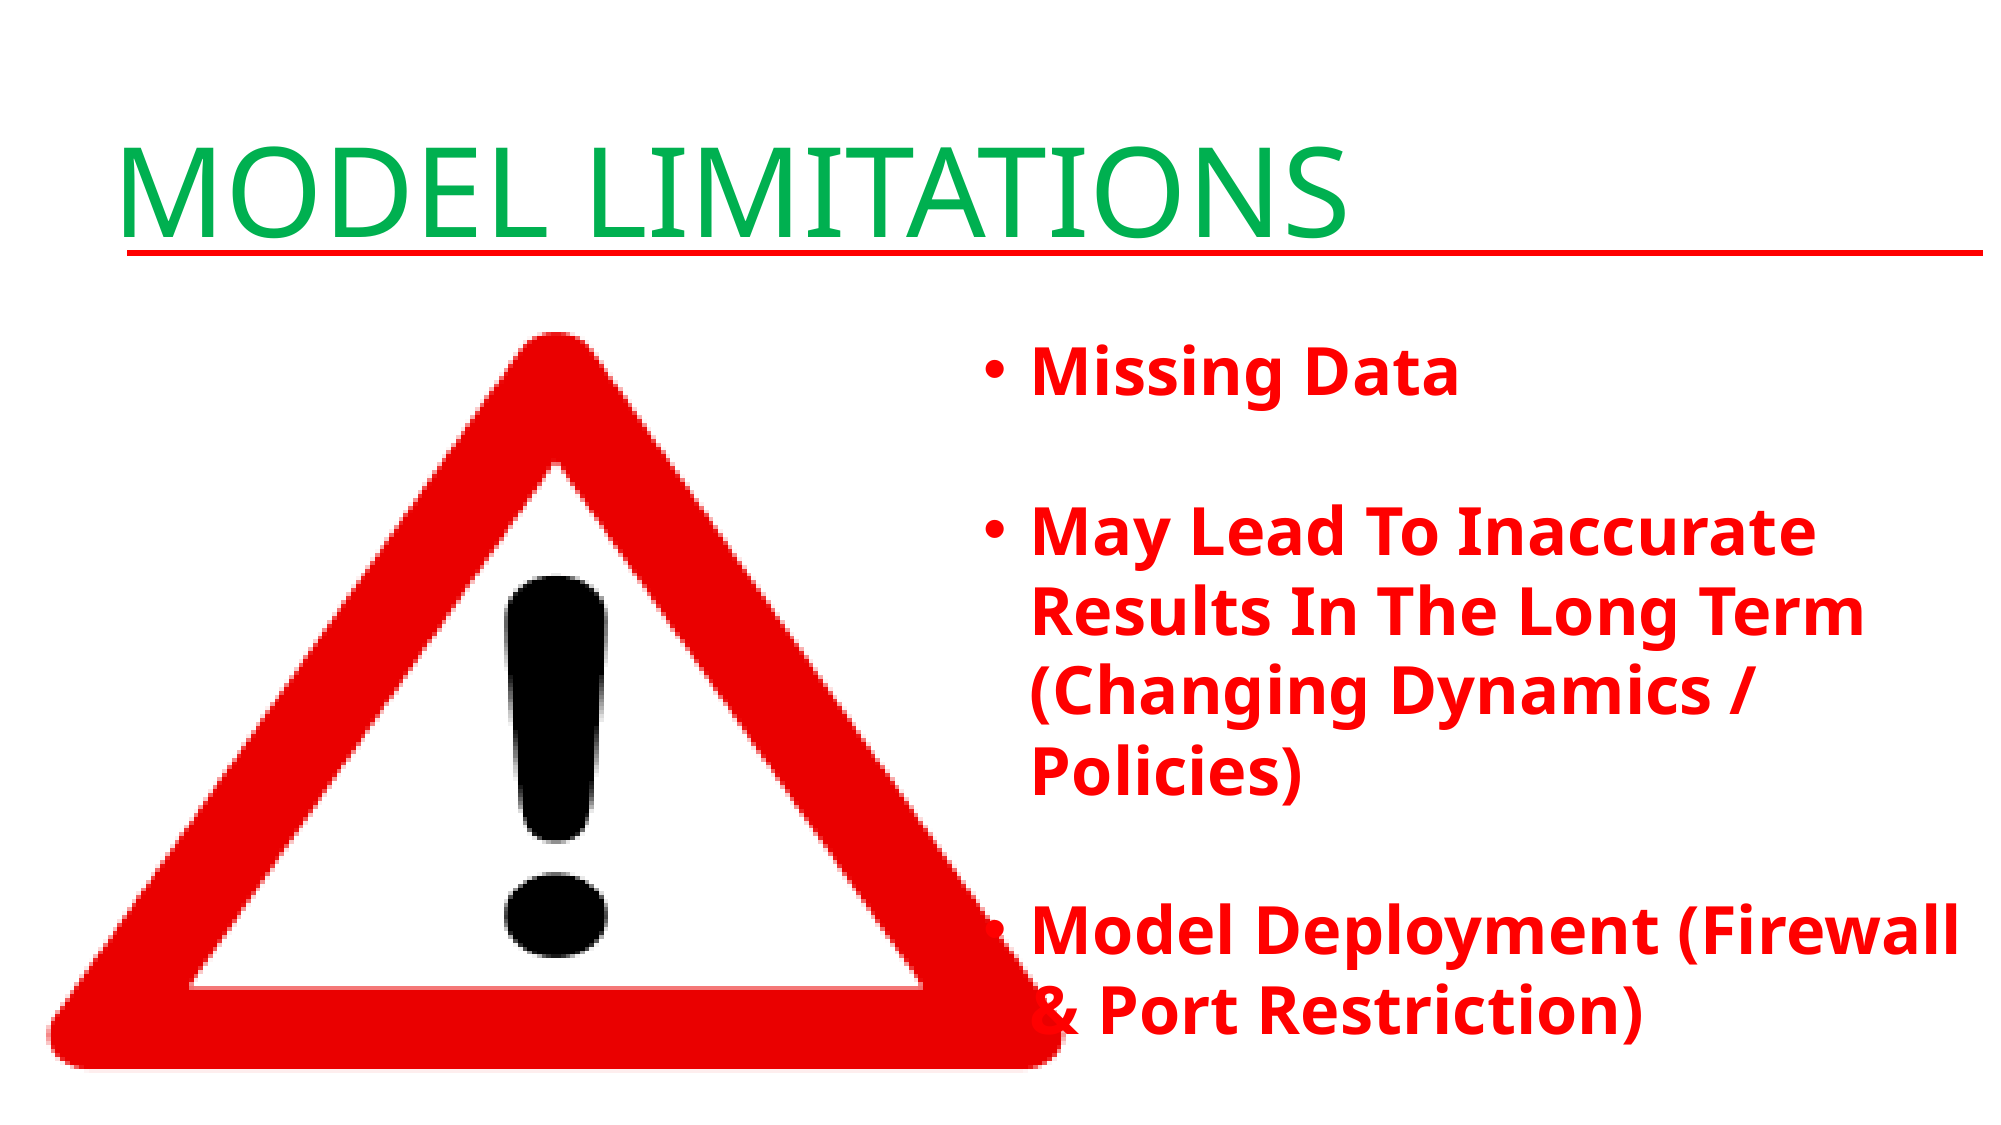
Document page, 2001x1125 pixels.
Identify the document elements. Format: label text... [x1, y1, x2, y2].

text_box Missing Data May Lead To Inaccurate Results In The Long Term (Changing Dynamics / Policies) Model Deployment (Firewall & Port Restriction) [1081, 321, 2000, 1056]
text_box MODEL LIMITATIONS [112, 112, 1888, 263]
picture [32, 321, 1081, 1081]
